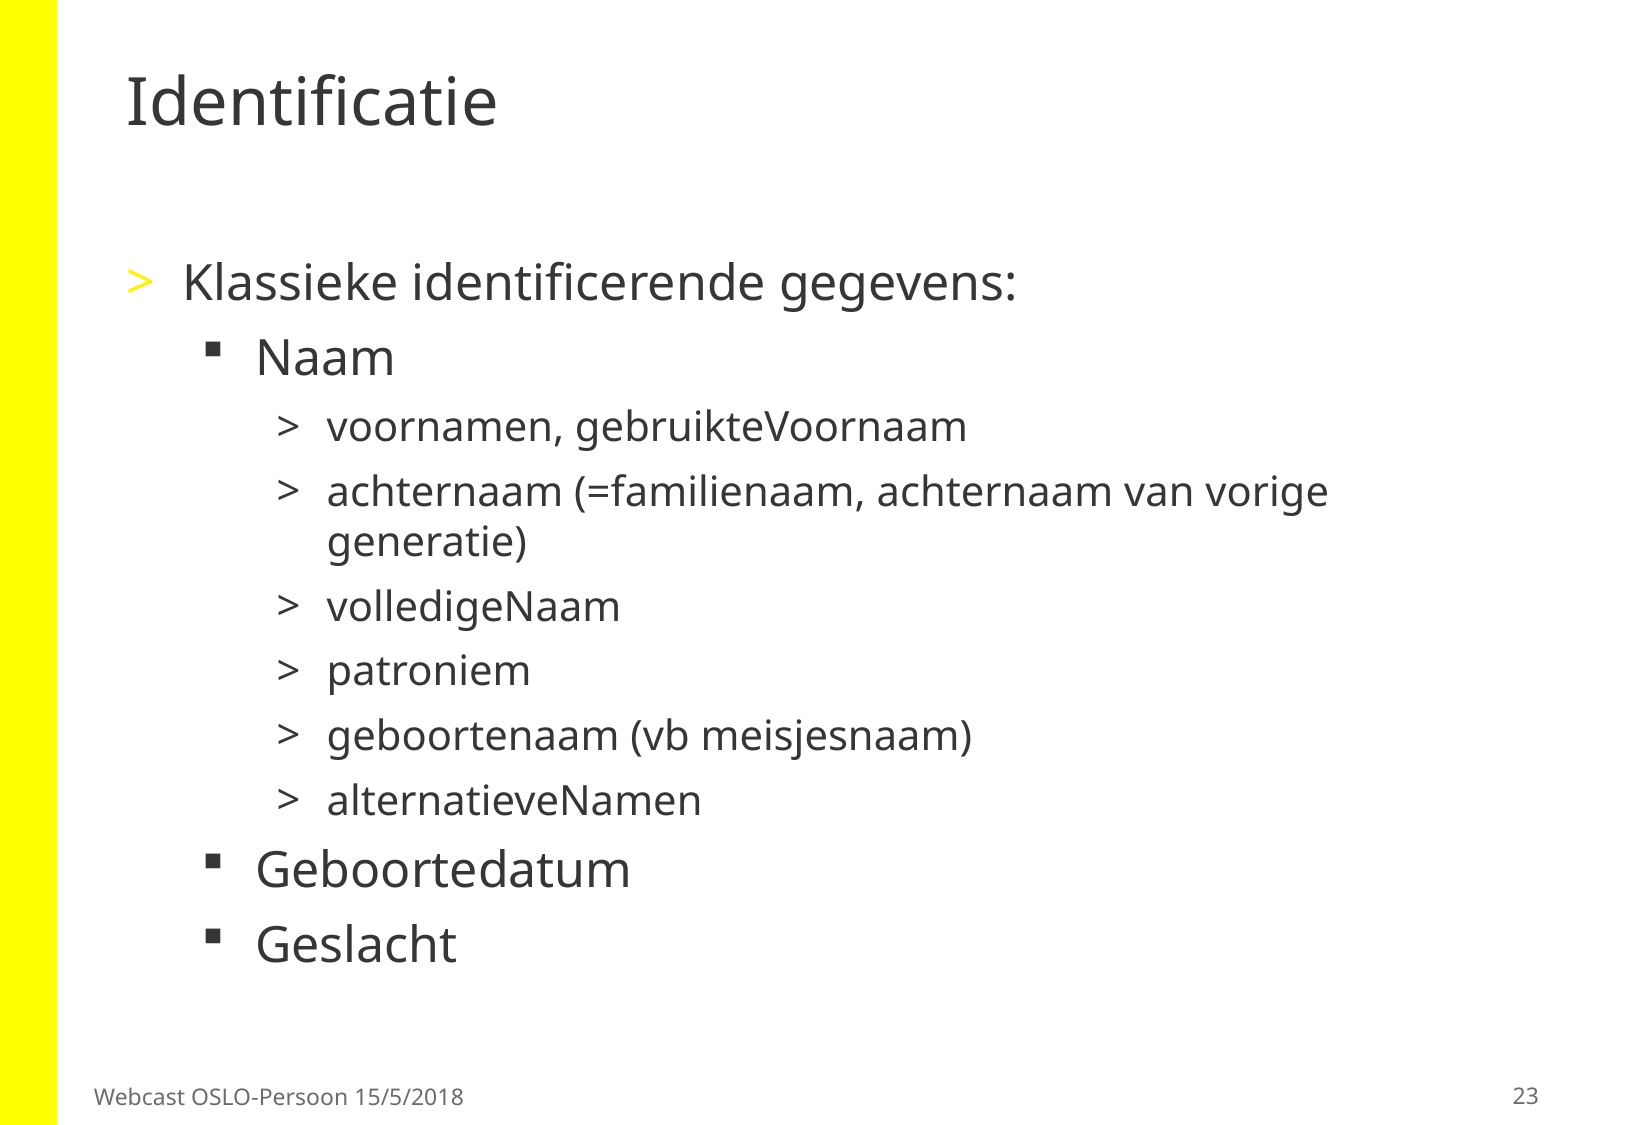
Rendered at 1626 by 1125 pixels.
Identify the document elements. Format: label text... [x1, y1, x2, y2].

list Klassieke identificerende gegevens: Naam voornamen, gebruikteVoornaam achternaam (=familienaam, achternaam van vorige generatie) volledigeNaam patroniem geboortenaam (vb meisjesnaam) alternatieveNamen Geboortedatum Geslacht [111, 243, 1514, 1063]
title Identificatie [111, 59, 1514, 222]
footer Webcast OSLO-Persoon 15/5/2018 [78, 1083, 1077, 1113]
slide_number 23 [1424, 1075, 1548, 1120]
